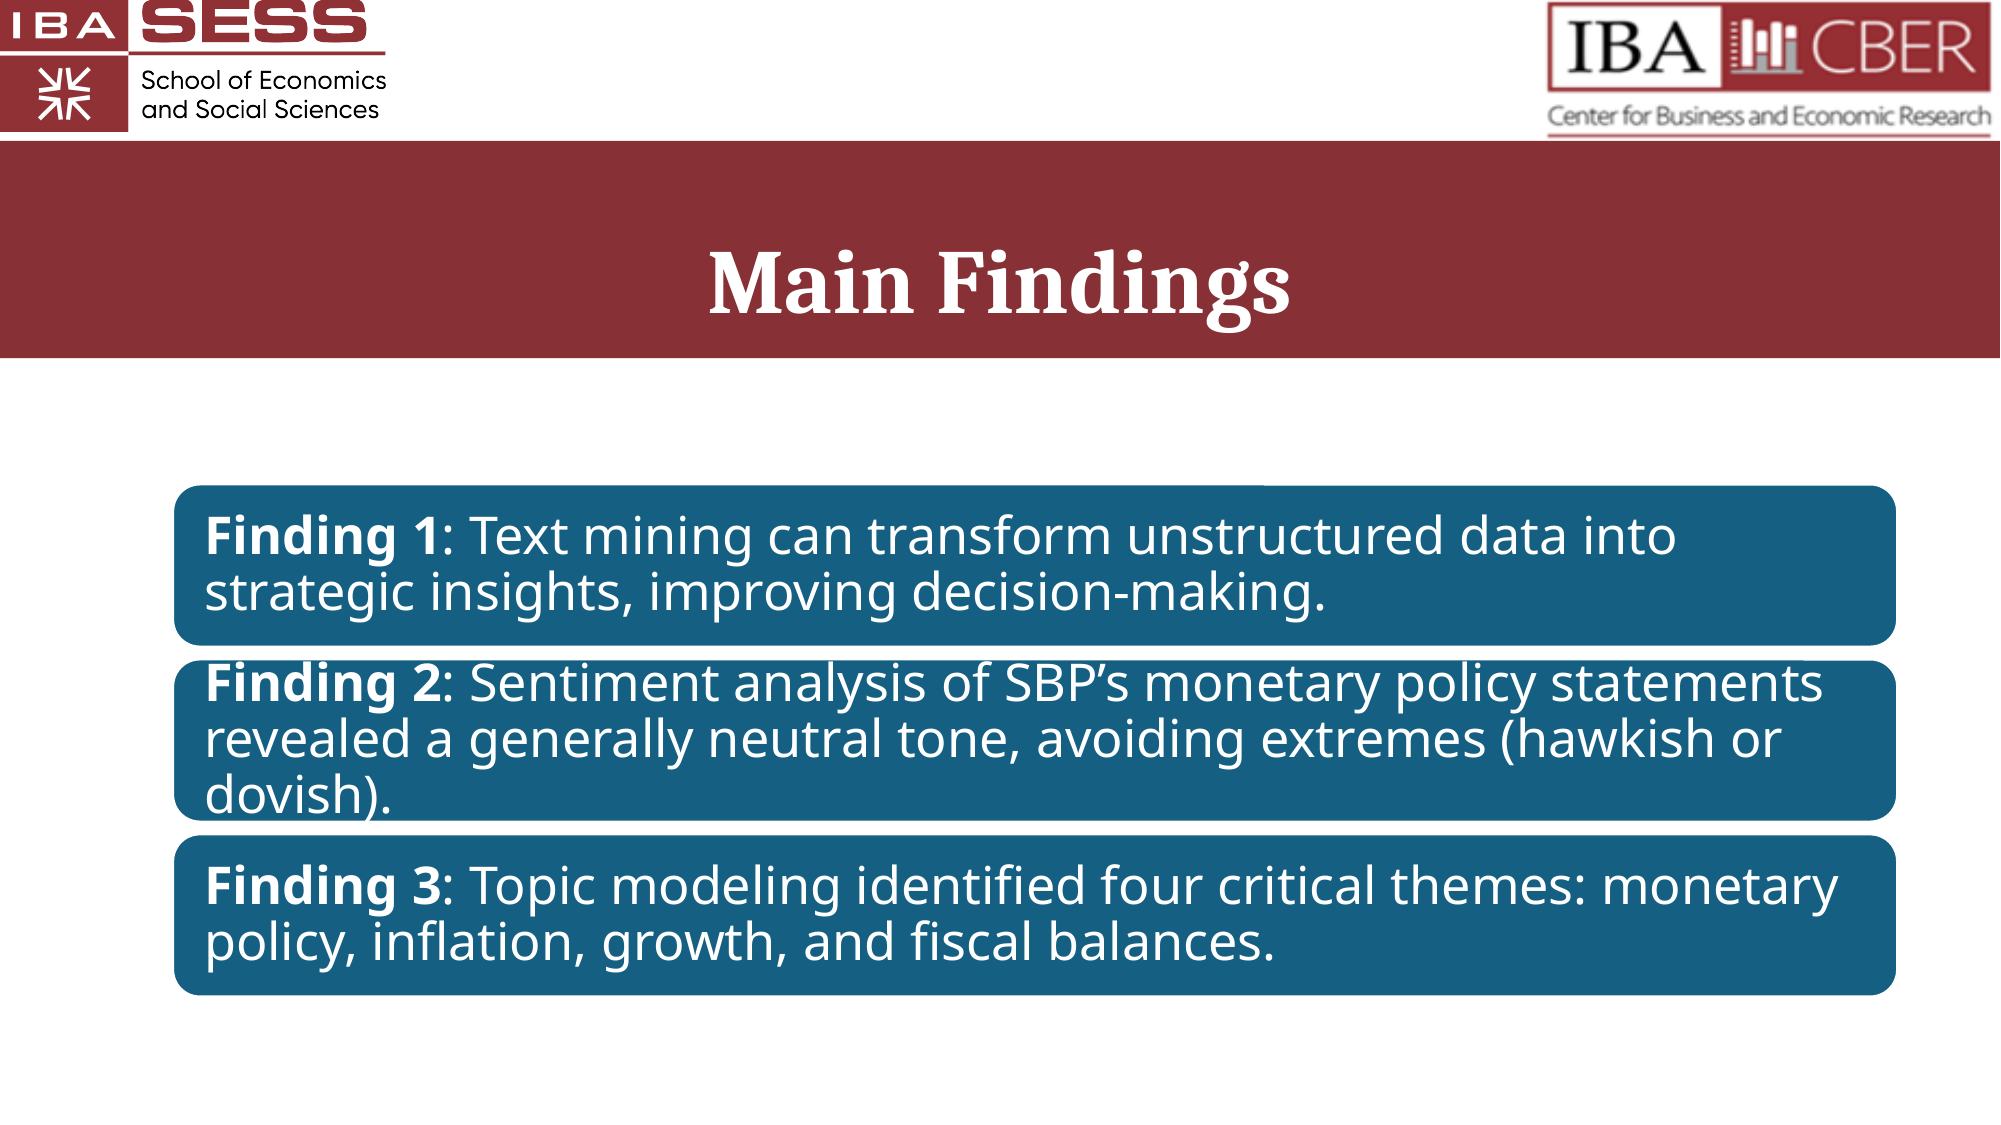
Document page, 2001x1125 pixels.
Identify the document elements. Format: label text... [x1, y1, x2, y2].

picture [1543, 0, 2000, 142]
picture [0, 0, 387, 133]
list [172, 383, 1899, 1098]
title Main Findings [0, 139, 2000, 360]
